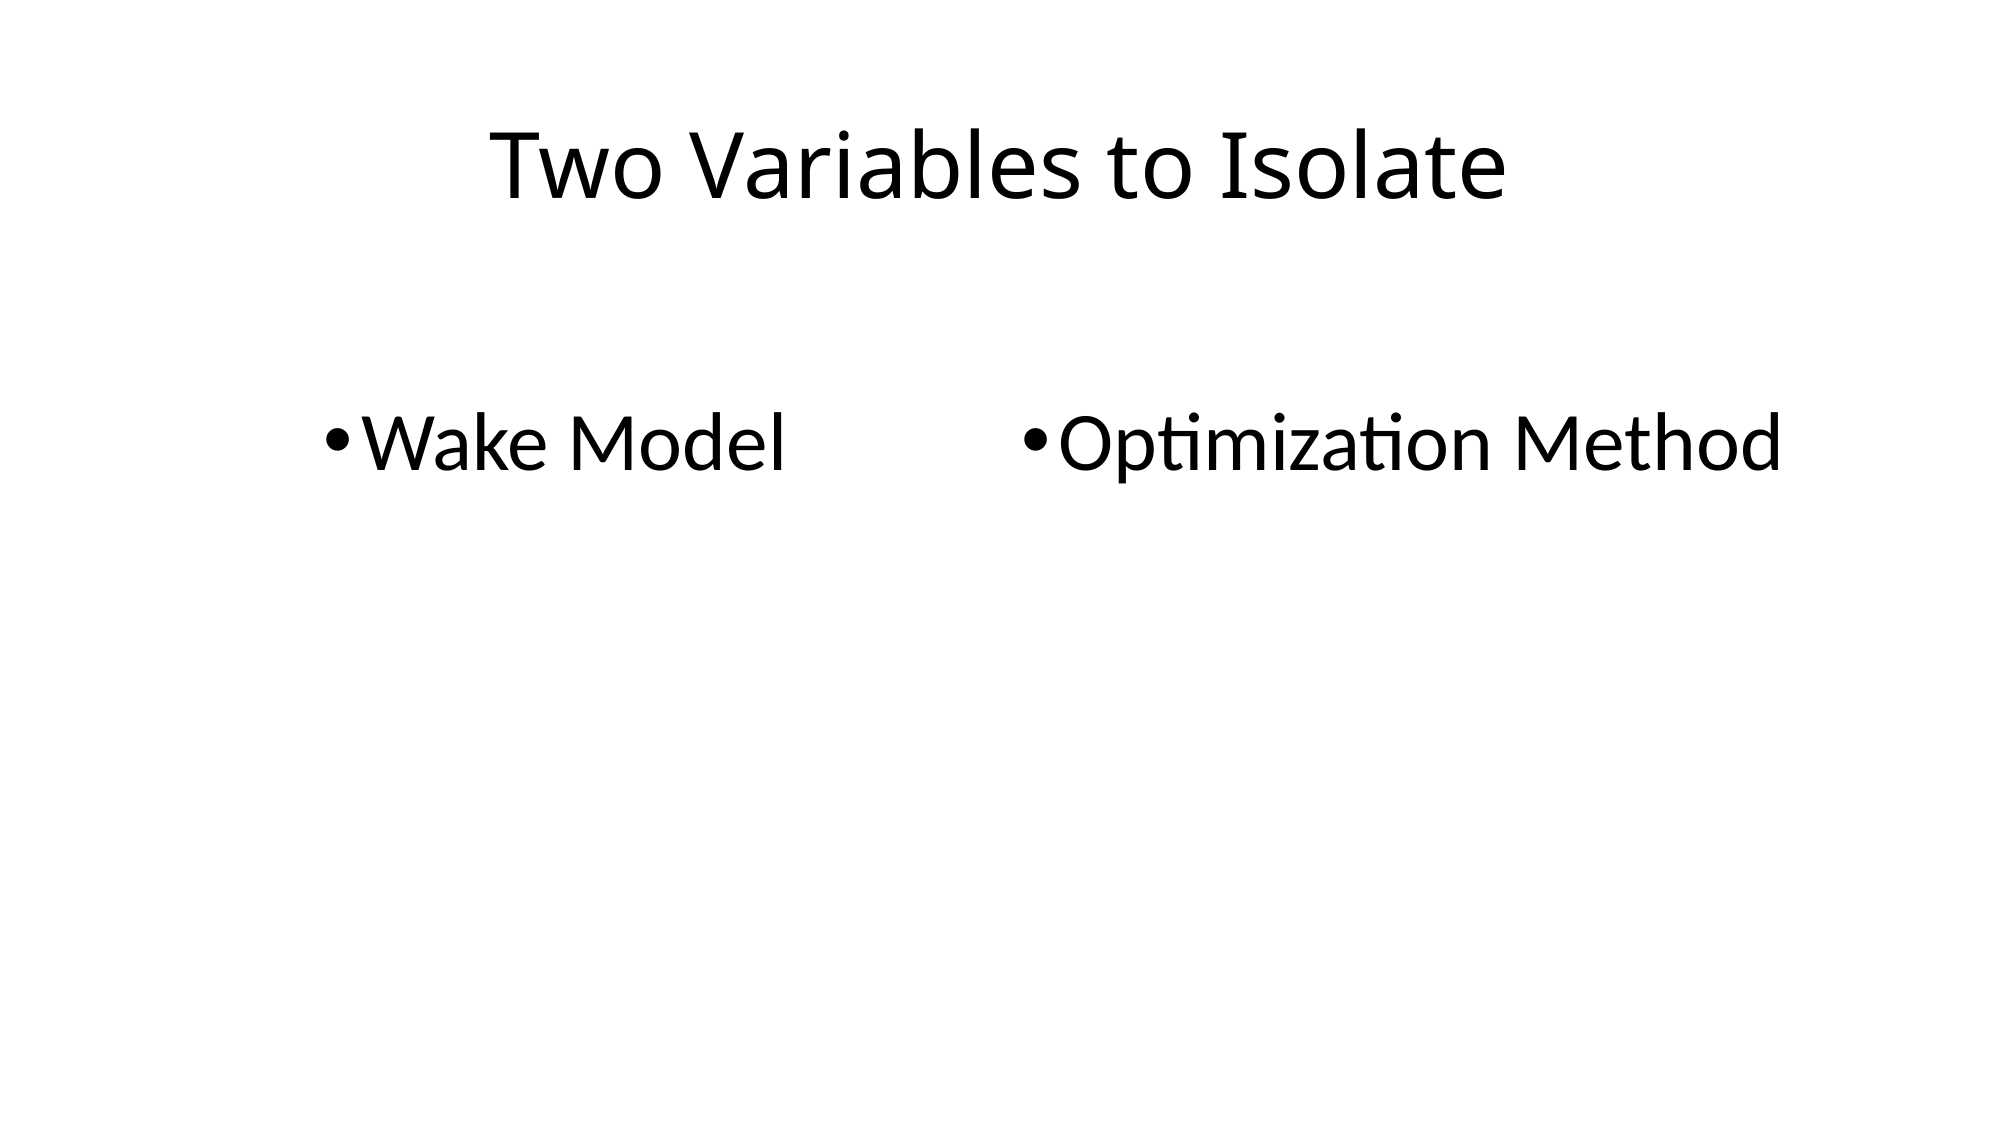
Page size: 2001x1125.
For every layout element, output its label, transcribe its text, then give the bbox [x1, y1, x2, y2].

title Two Variables to Isolate [137, 59, 1863, 278]
list Wake Model Optimization Method [116, 390, 1842, 506]
